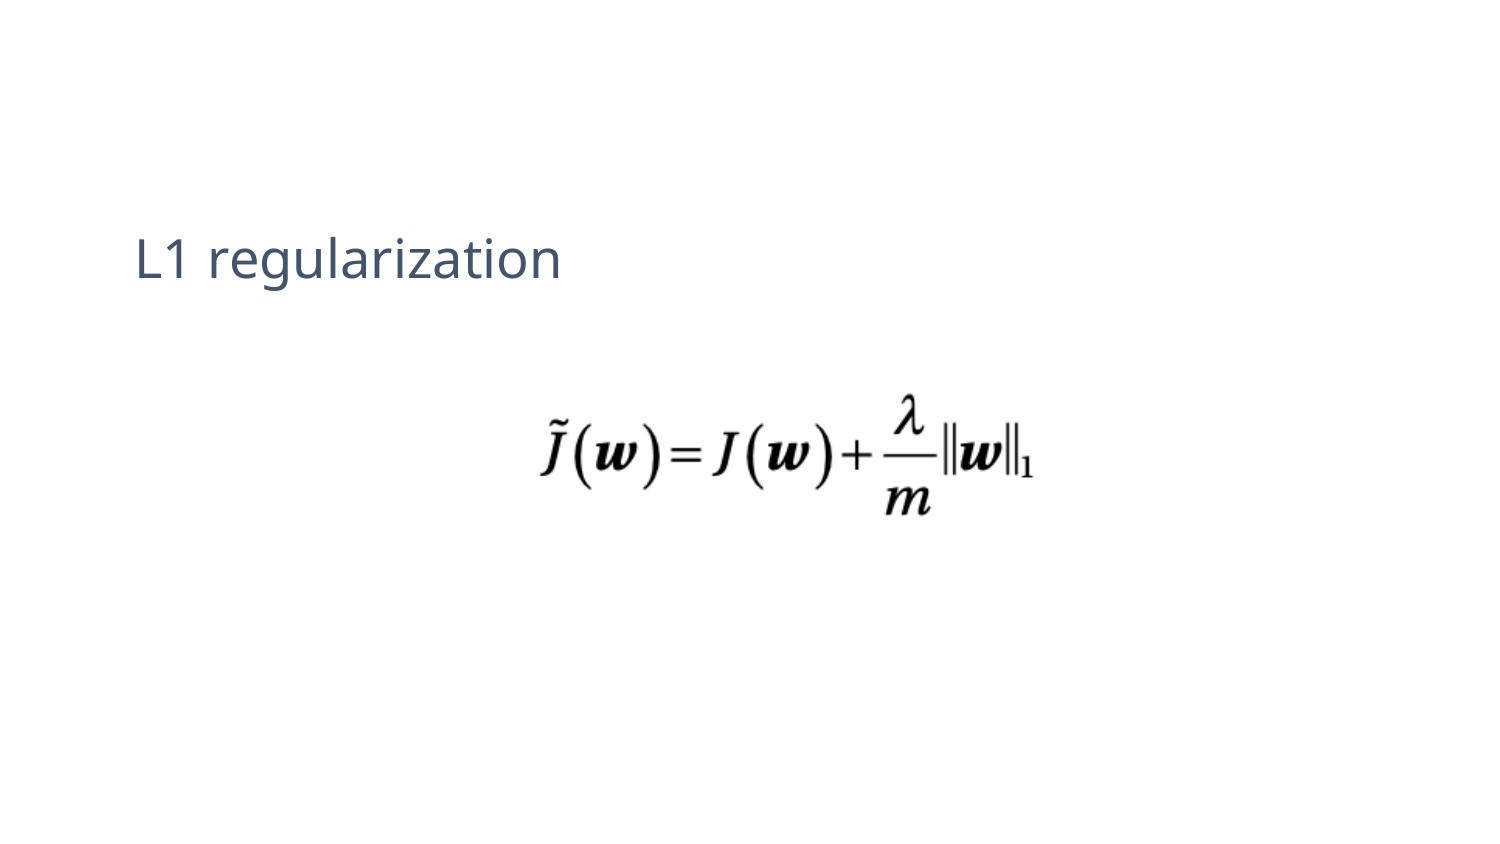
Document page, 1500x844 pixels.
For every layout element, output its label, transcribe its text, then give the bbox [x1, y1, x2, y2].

title L1 regularization [119, 216, 1381, 305]
picture [435, 360, 1065, 552]
